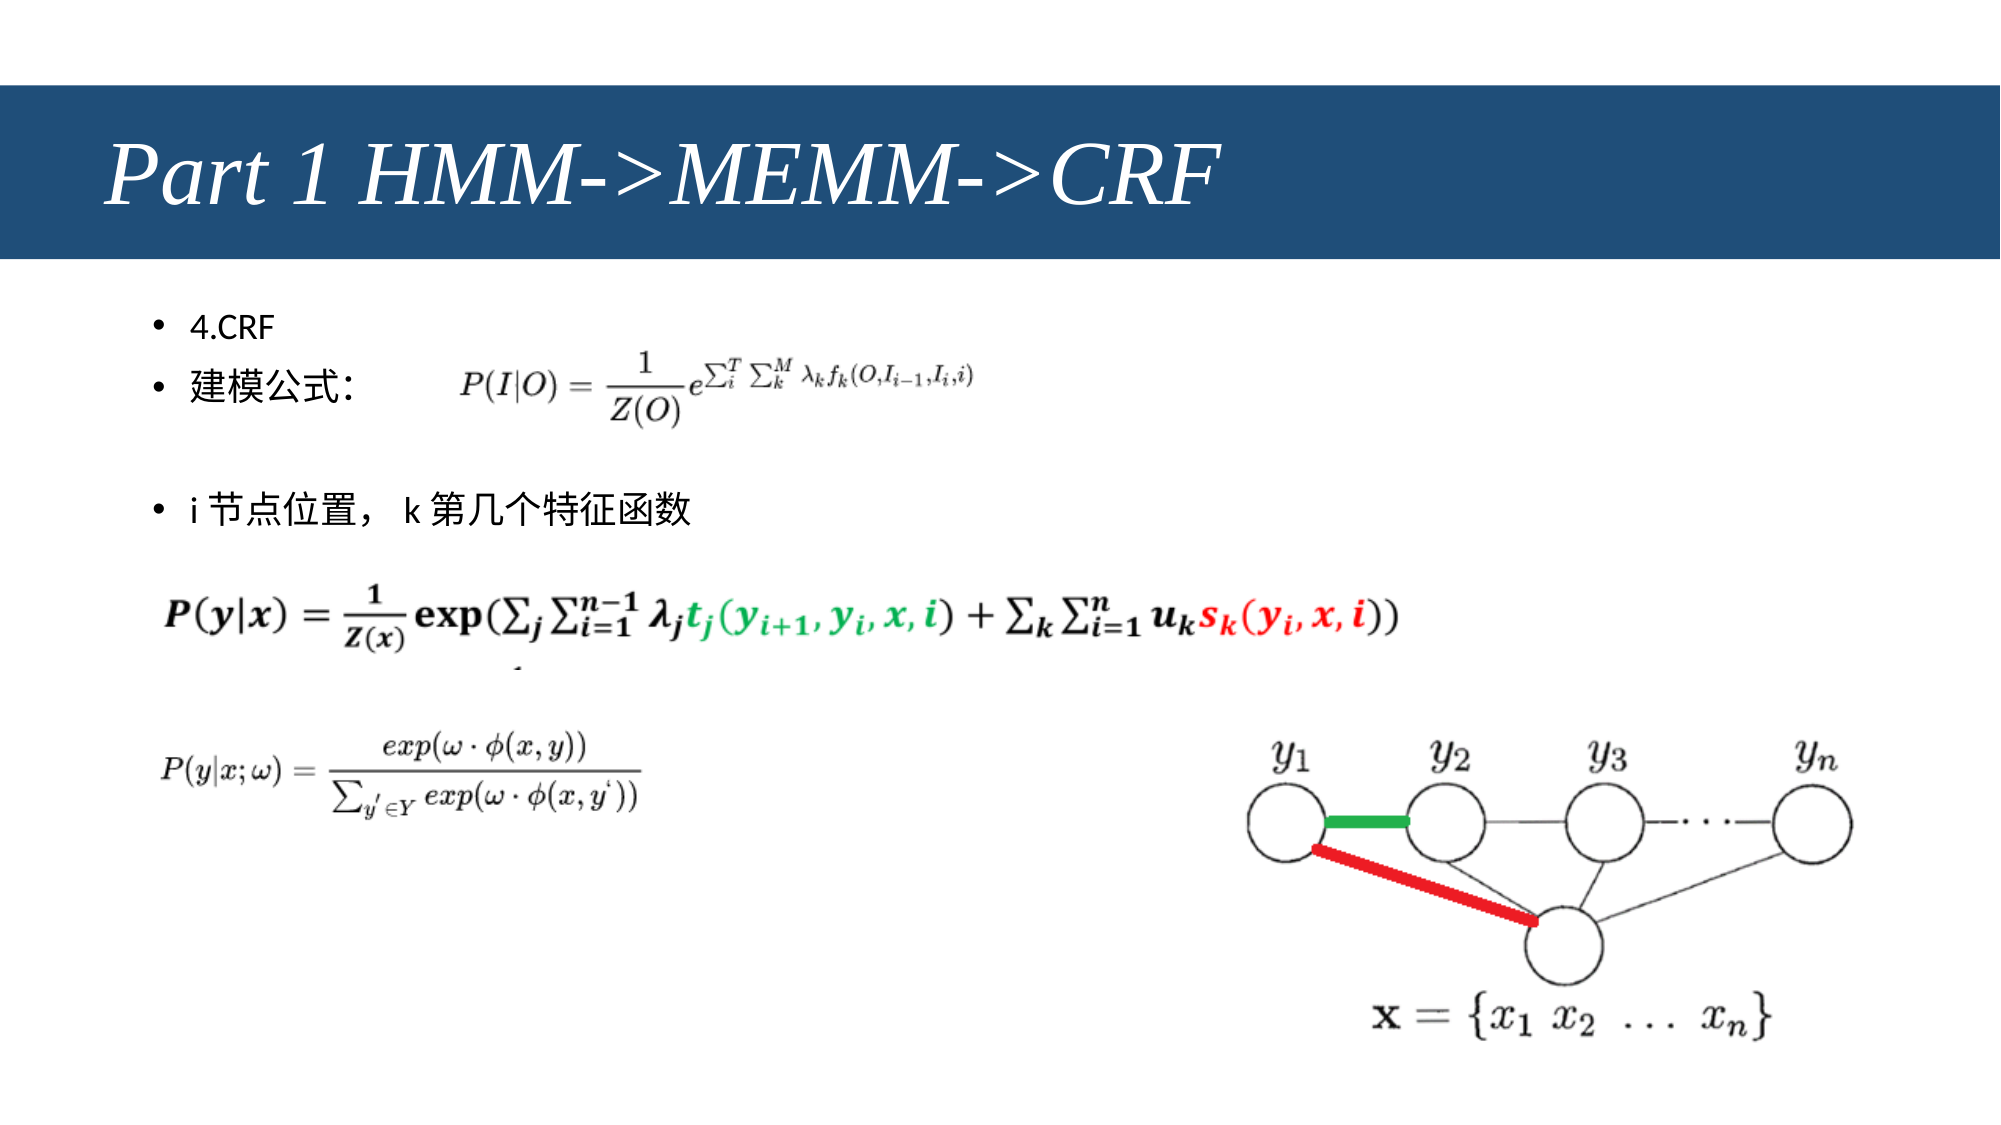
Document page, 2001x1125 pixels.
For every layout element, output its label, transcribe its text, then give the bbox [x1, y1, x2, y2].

picture [1199, 712, 1909, 1063]
picture [157, 573, 1428, 670]
picture [459, 329, 1001, 452]
text_box [0, 84, 89, 260]
picture [157, 724, 667, 840]
title Part 1 HMM->MEMM->CRF [89, 66, 1815, 285]
list 4.CRF 建模公式： i节点位置，k第几个特征函数 [137, 299, 1863, 1014]
text_box [1815, 84, 2000, 260]
